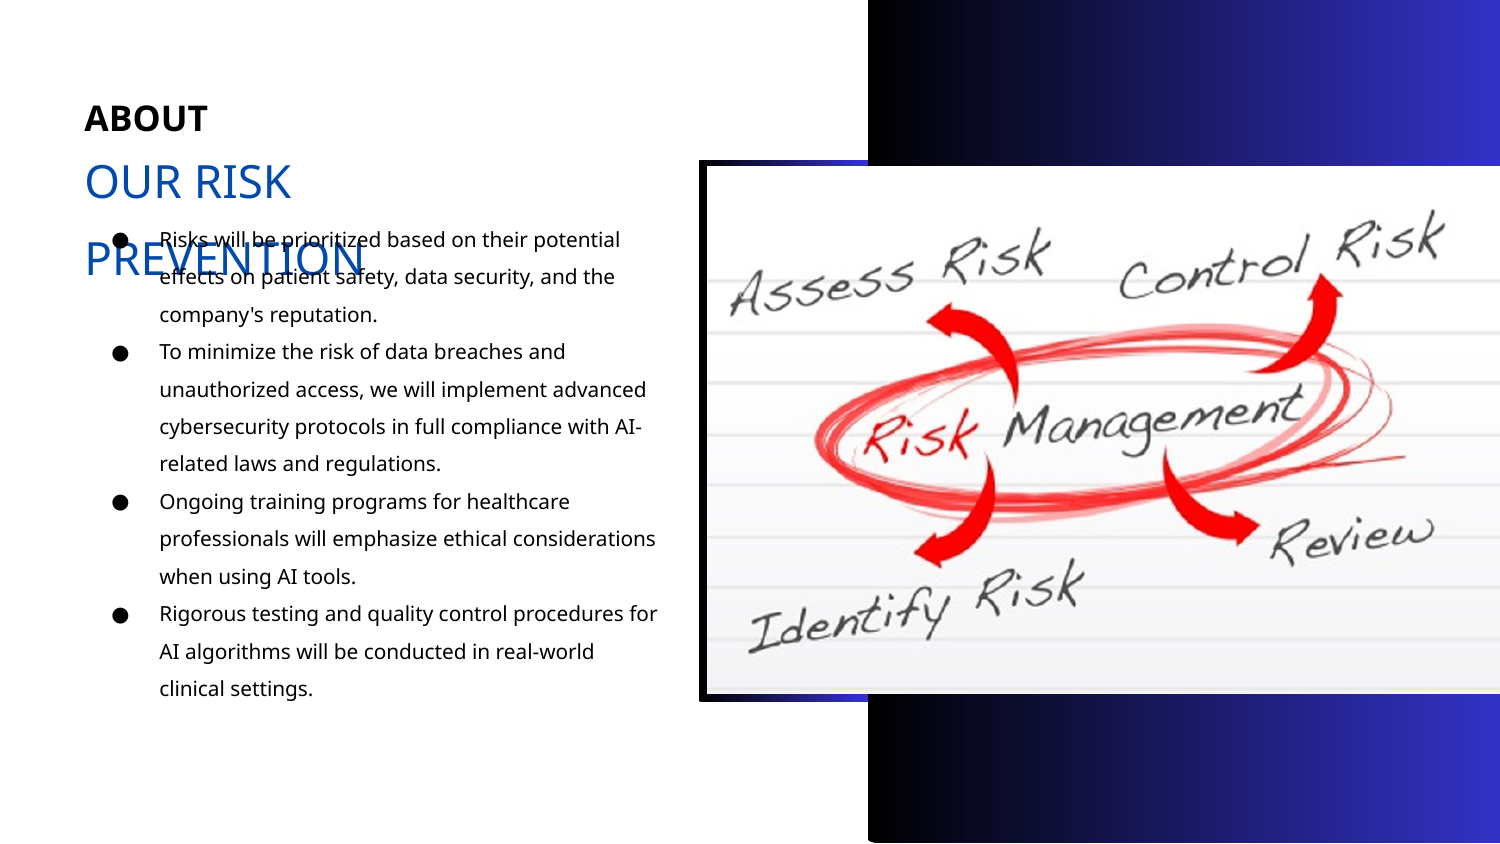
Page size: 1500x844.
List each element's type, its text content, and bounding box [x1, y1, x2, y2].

text_box ABOUT [84, 78, 389, 130]
picture [707, 166, 1500, 694]
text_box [800, 701, 1500, 776]
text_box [698, 136, 869, 703]
text_box Risks will be prioritized based on their potential effects on patient safety, data security, and the company's reputation. To minimize the risk of data breaches and unauthorized access, we will implement advanced cybersecurity protocols in full compliance with AI-related laws and regulations. Ongoing training programs for healthcare professionals will emphasize ethical considerations when using AI tools. Rigorous testing and quality control procedures for AI algorithms will be conducted in real-world clinical settings. [84, 214, 658, 701]
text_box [800, 38, 1500, 166]
text_box OUR RISK PREVENTION [84, 130, 565, 214]
